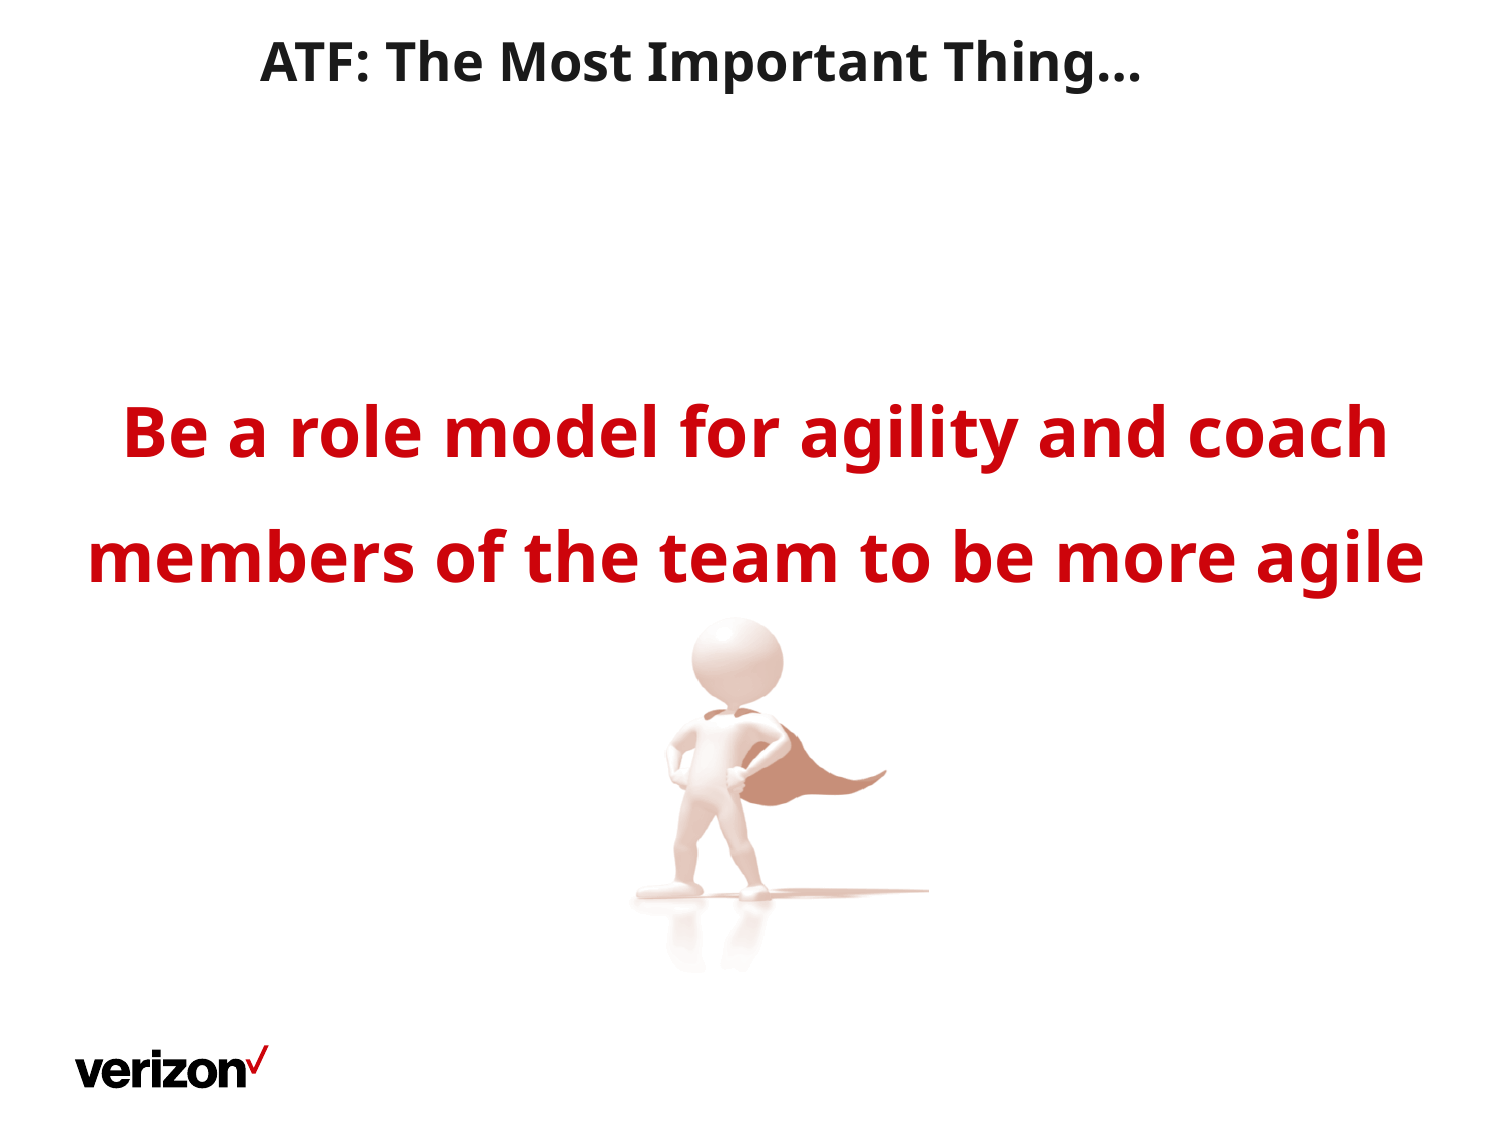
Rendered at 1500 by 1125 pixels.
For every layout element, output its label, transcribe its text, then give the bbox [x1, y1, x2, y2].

title ATF: The Most Important Thing… [260, 34, 1453, 181]
picture [599, 599, 929, 982]
list Be a role model for agility and coach members of the team to be more agile [56, 345, 1457, 601]
